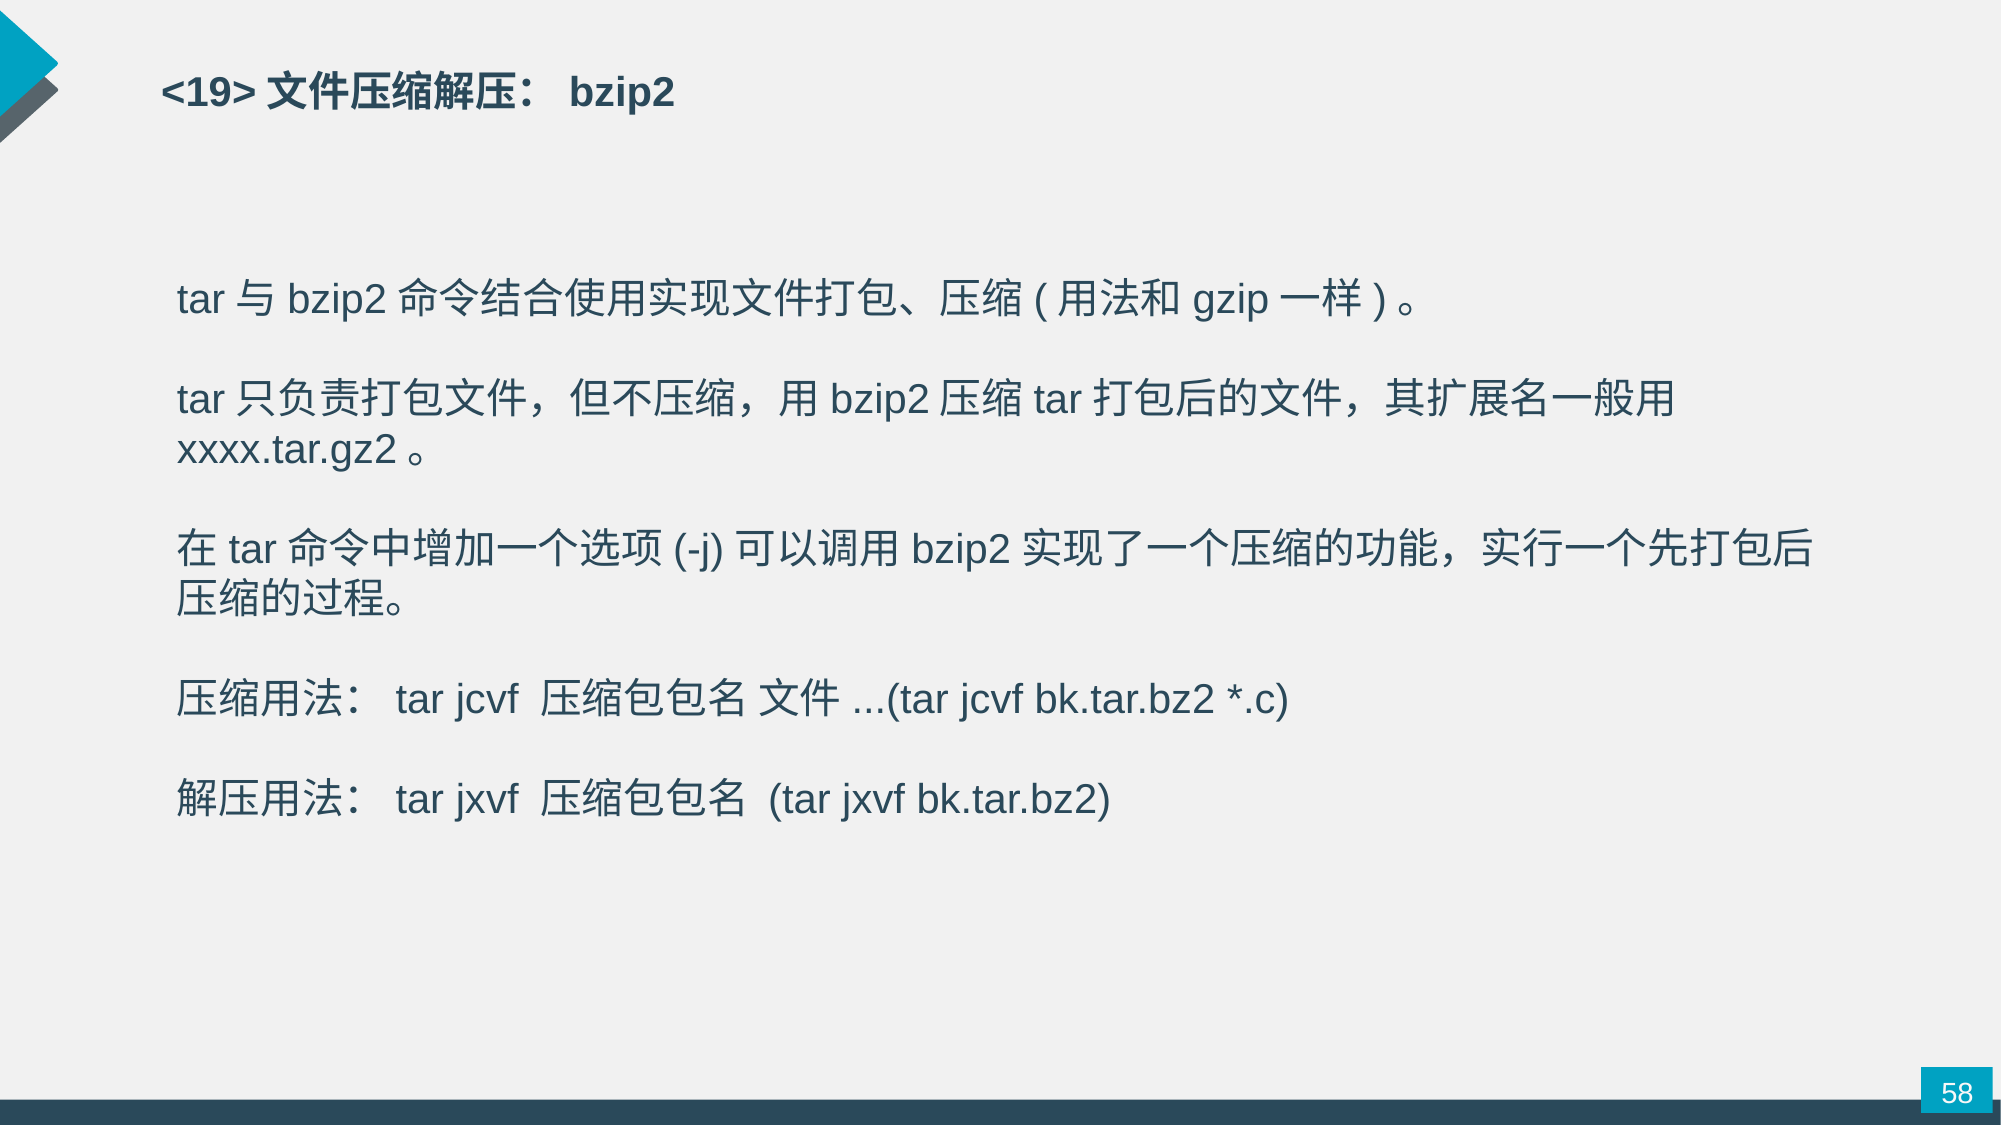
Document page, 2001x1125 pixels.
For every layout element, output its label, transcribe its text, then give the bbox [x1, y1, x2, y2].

text_box tar与bzip2命令结合使用实现文件打包、压缩(用法和gzip一样)。 tar只负责打包文件，但不压缩，用bzip2压缩tar打包后的文件，其扩展名一般用xxxx.tar.gz2。 在tar命令中增加一个选项(-j)可以调用bzip2实现了一个压缩的功能，实行一个先打包后压缩的过程。 压缩用法：tar jcvf 压缩包包名 文件...(tar jcvf bk.tar.bz2 *.c) 解压用法：tar jxvf 压缩包包名 (tar jxvf bk.tar.bz2) [162, 264, 1839, 829]
text_box [0, 10, 58, 117]
text_box <19>文件压缩解压：bzip2 [146, 57, 1855, 122]
text_box [0, 77, 59, 143]
picture [0, 0, 2001, 1099]
